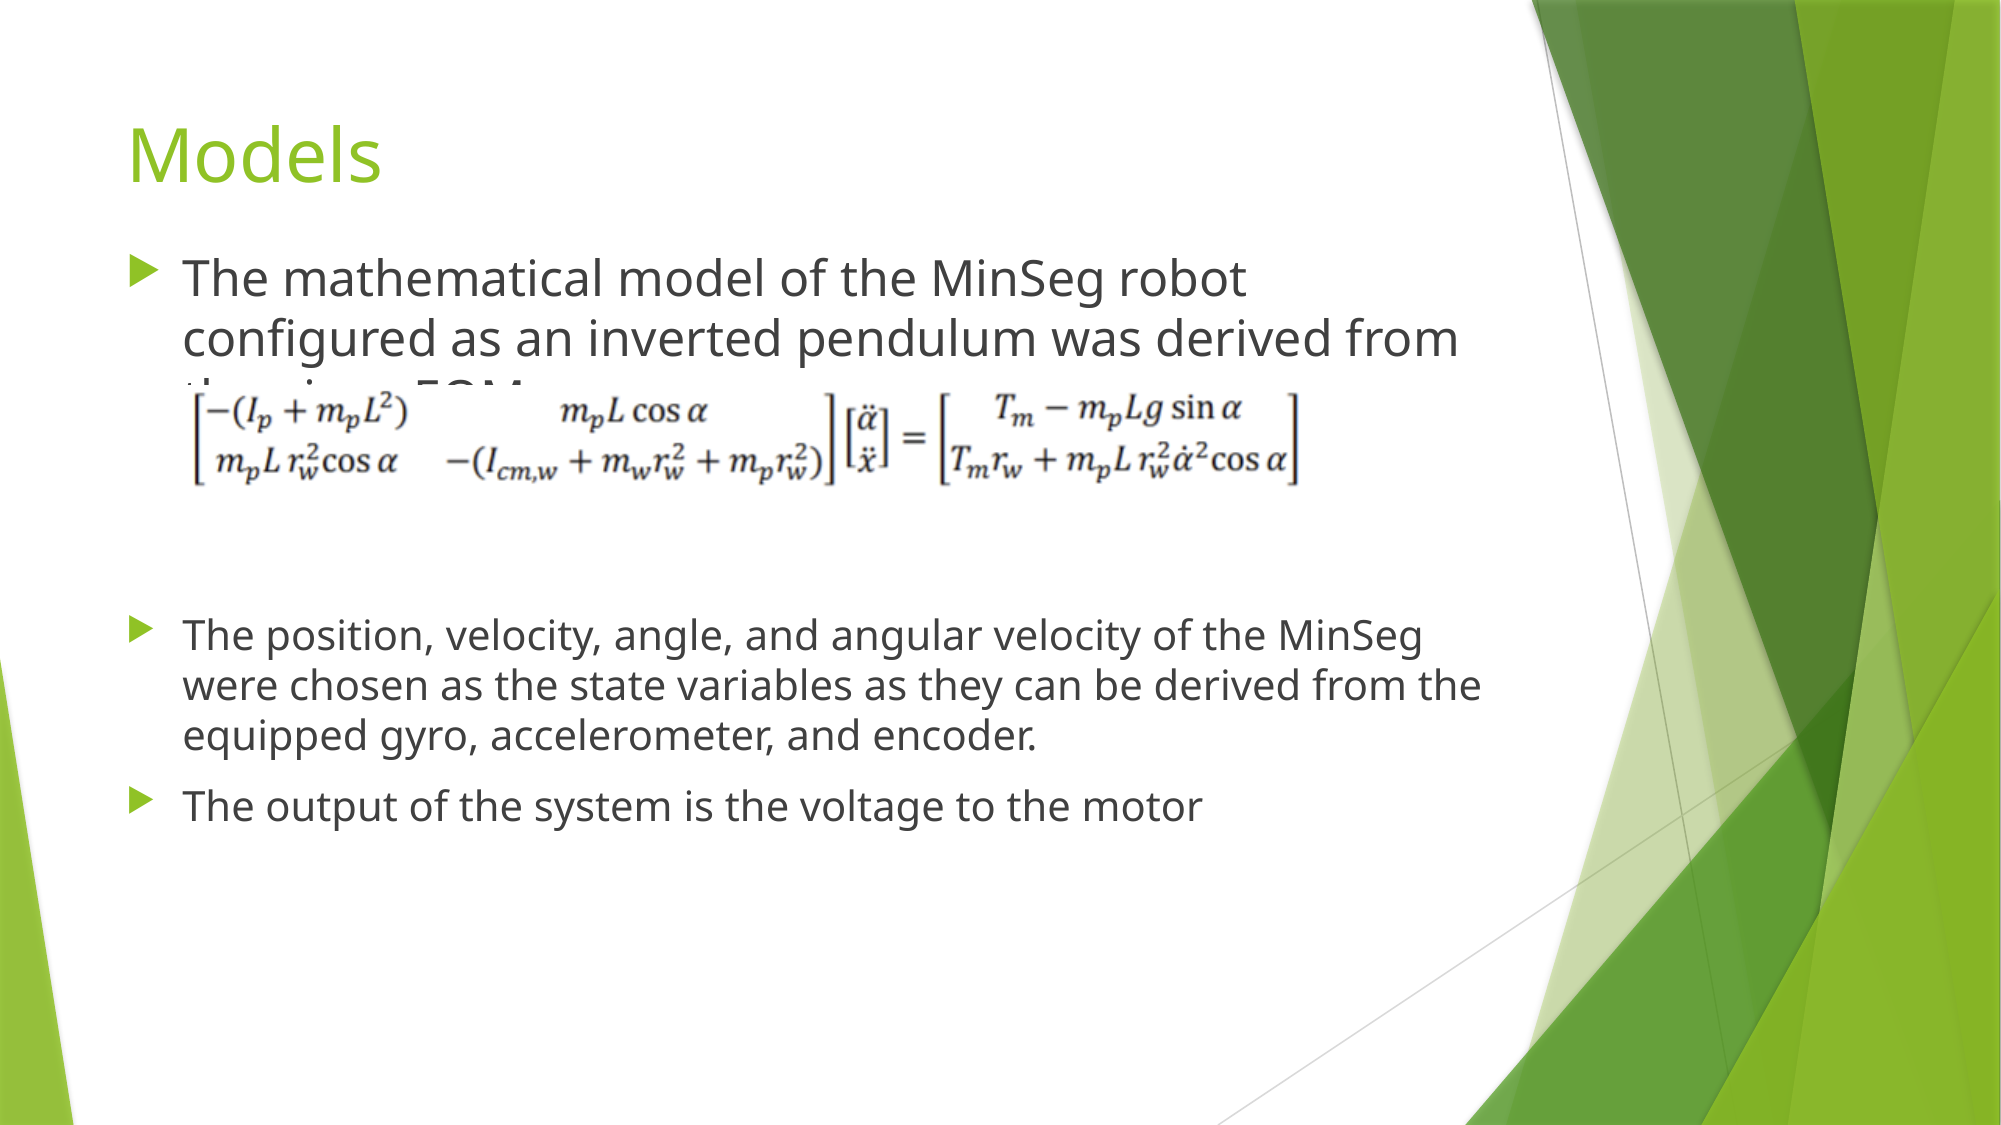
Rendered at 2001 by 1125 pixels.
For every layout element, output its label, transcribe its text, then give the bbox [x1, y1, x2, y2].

title Models [111, 99, 1522, 238]
list The mathematical model of the MinSeg robot configured as an inverted pendulum was derived from the given EOM The position, velocity, angle, and angular velocity of the MinSeg were chosen as the state variables as they can be derived from the equipped gyro, accelerometer, and encoder. The output of the system is the voltage to the motor [111, 238, 1522, 992]
picture [174, 385, 1311, 495]
